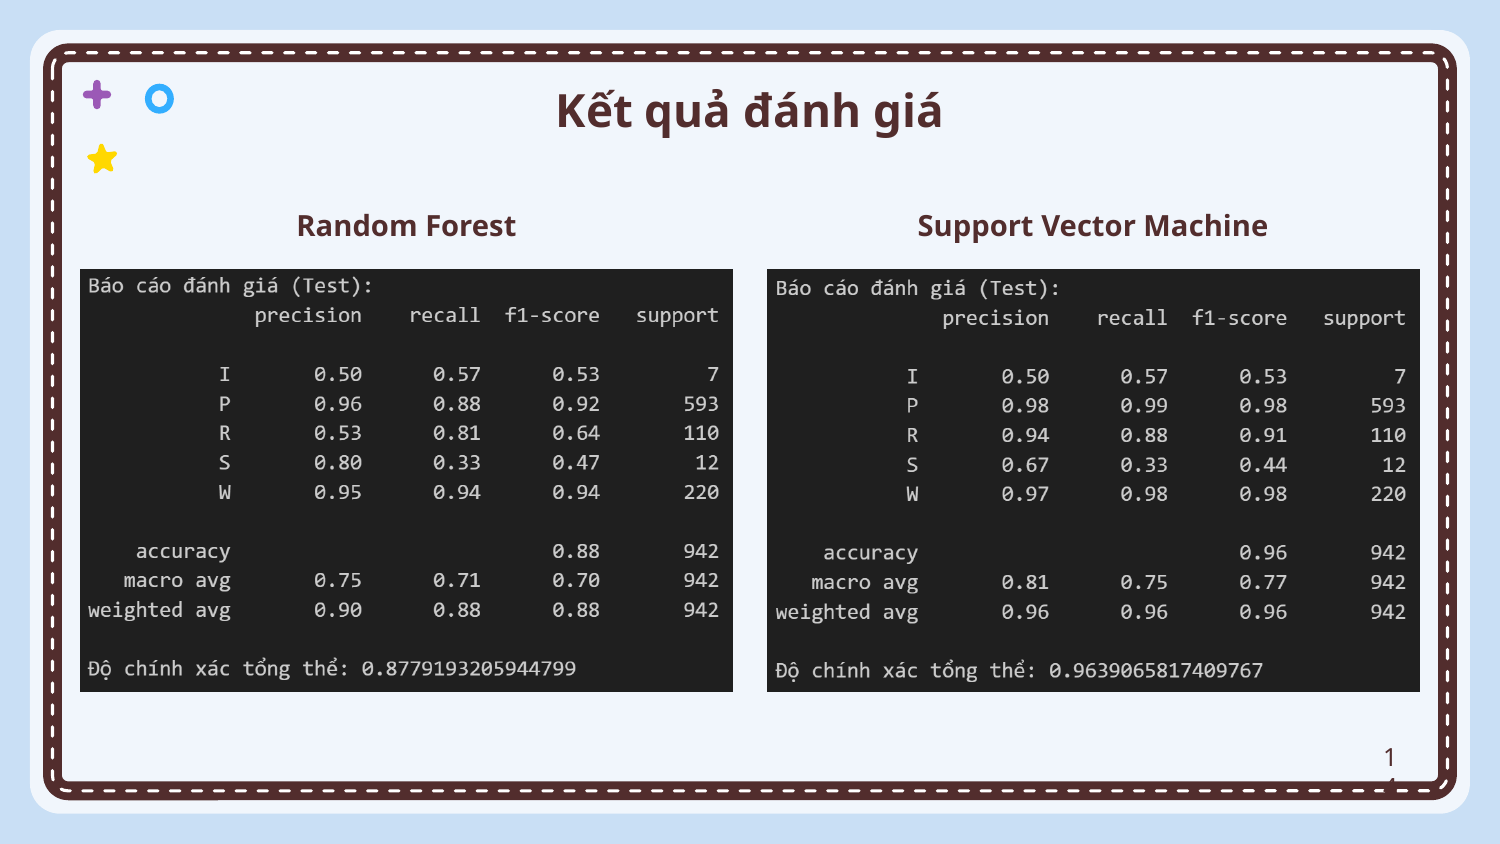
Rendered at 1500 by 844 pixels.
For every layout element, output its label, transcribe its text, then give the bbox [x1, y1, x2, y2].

picture [80, 269, 733, 692]
text_box Support Vector Machine [896, 200, 1291, 250]
text_box 14 [1368, 734, 1426, 809]
picture [767, 269, 1420, 692]
text_box Kết quả đánh giá [479, 73, 1021, 144]
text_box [80, 79, 175, 182]
text_box Random Forest [279, 200, 535, 250]
